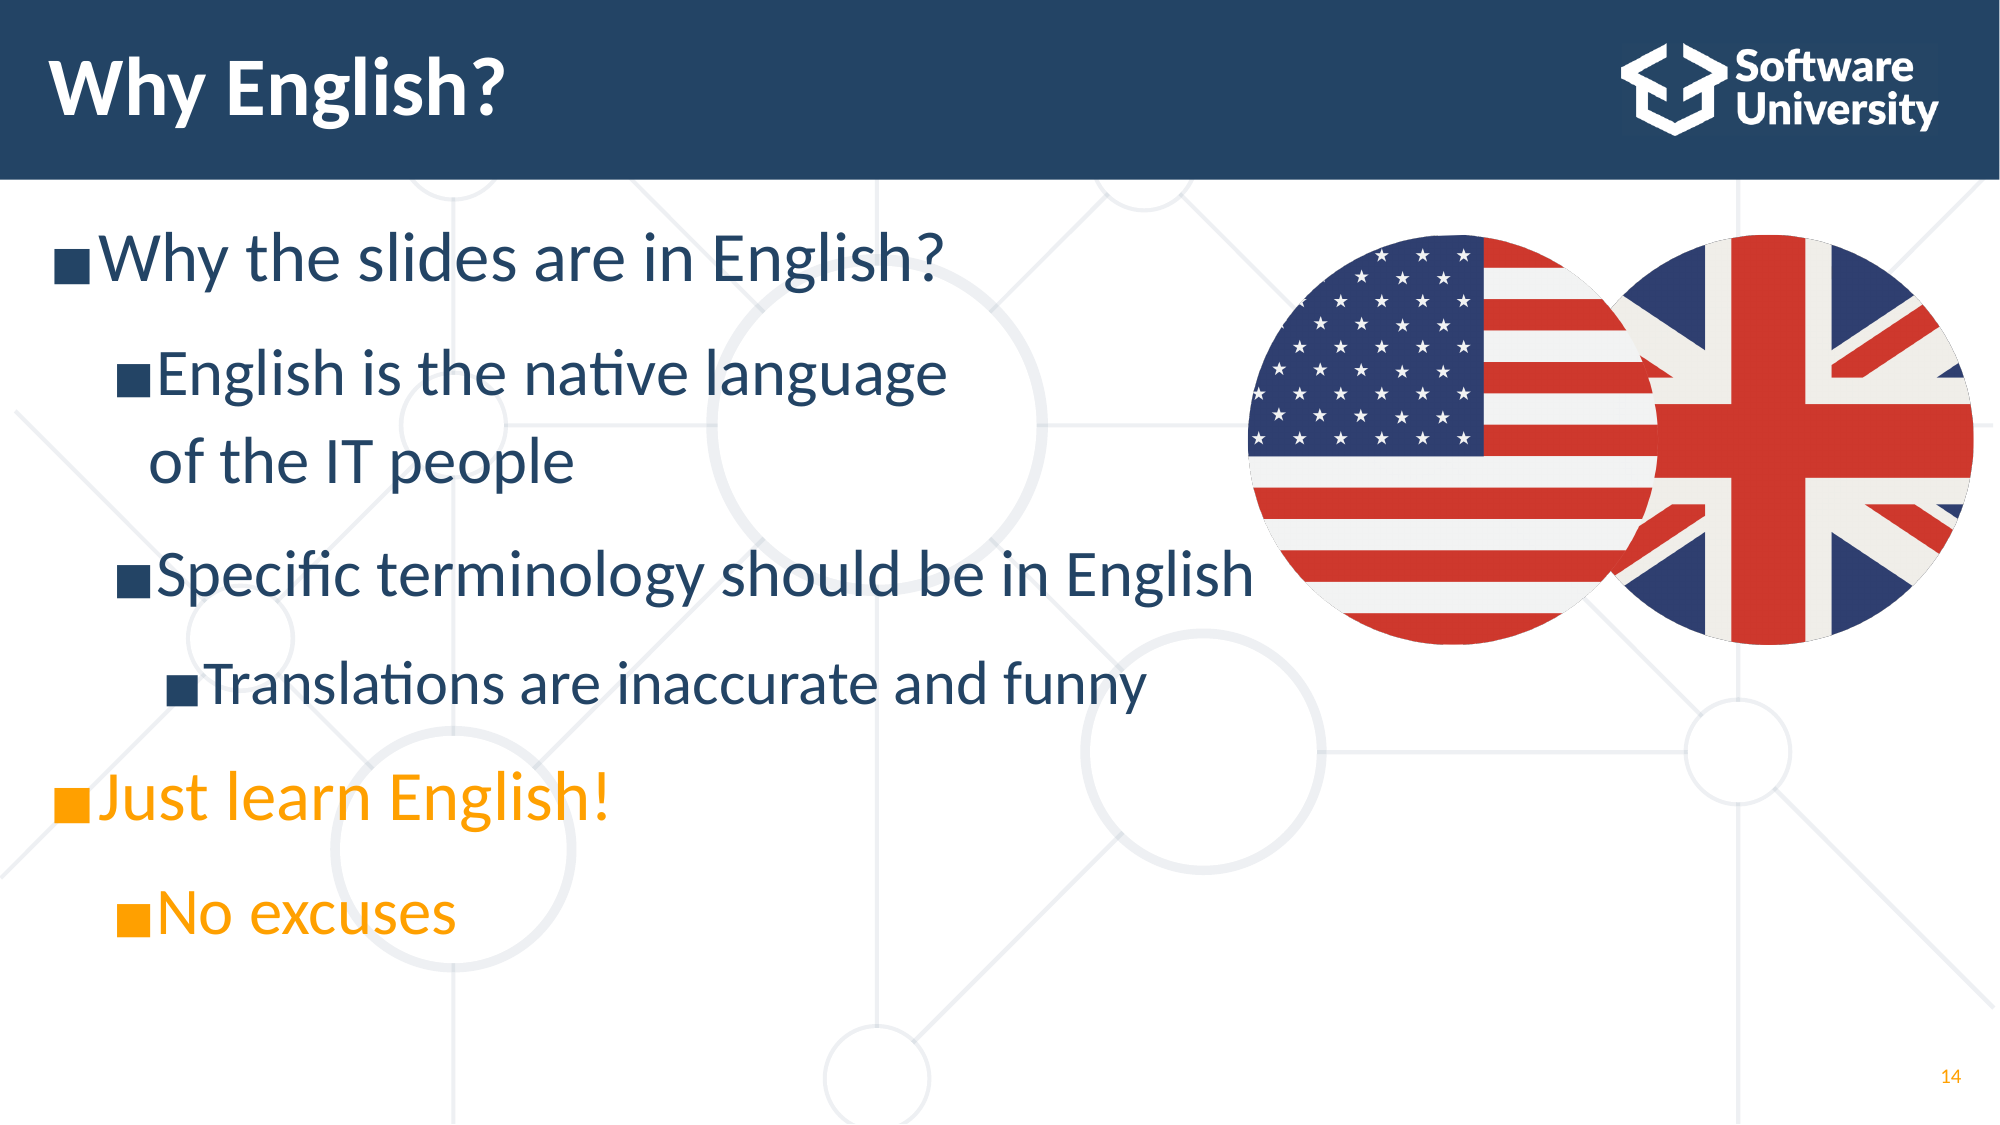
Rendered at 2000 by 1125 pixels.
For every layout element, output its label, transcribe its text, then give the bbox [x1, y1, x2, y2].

slide_number 14 [1896, 1049, 1968, 1101]
picture [1236, 0, 1984, 902]
title Why English? [31, 16, 1231, 162]
list Why the slides are in English? English is the native language of the IT people Specific terminology should be in English Translations are inaccurate and funny Just learn English! No excuses [31, 196, 1970, 1050]
